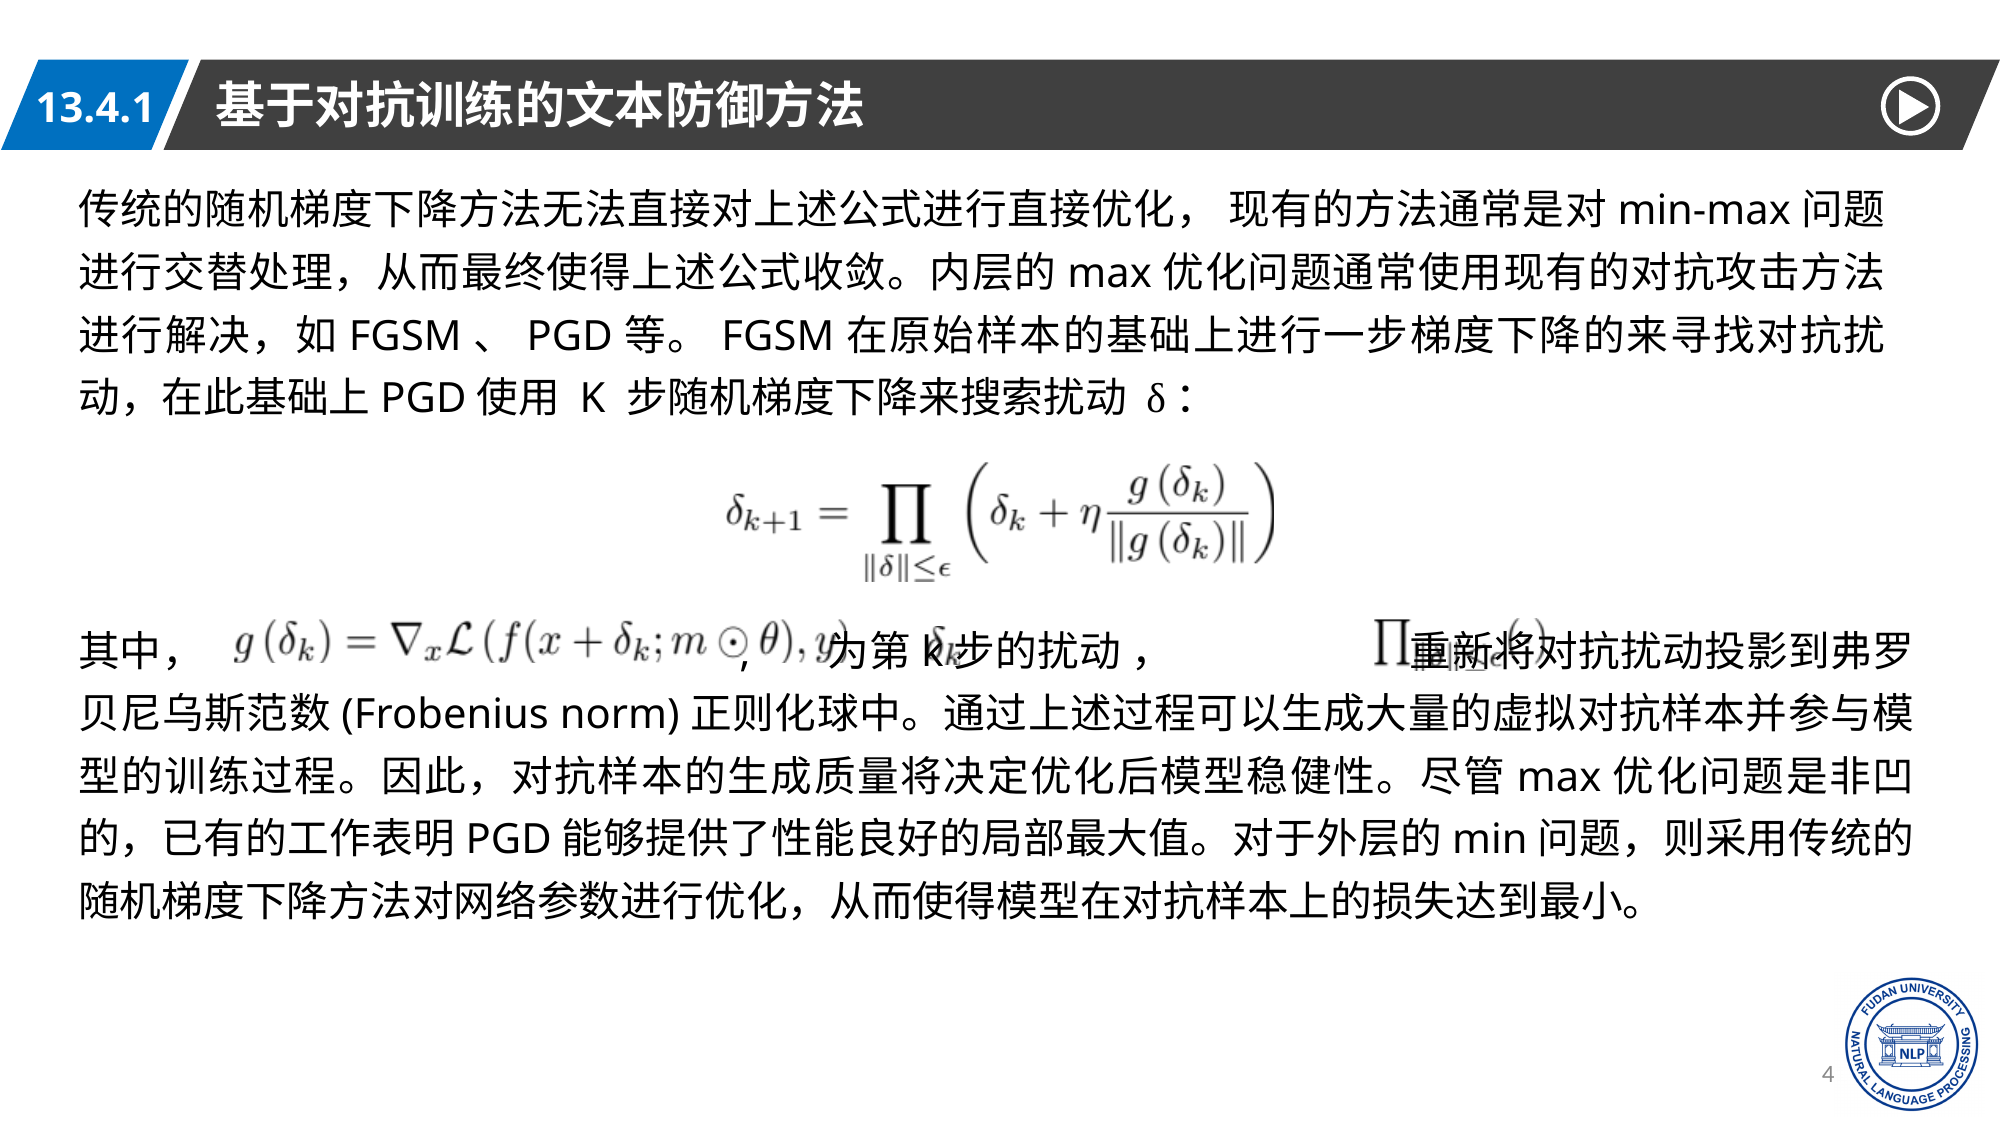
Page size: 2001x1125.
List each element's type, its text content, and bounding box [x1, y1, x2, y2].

picture [1834, 972, 1985, 1117]
picture [924, 626, 961, 665]
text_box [1883, 78, 1939, 134]
picture [233, 618, 847, 663]
text_box 13.4.1 [15, 73, 177, 138]
text_box [163, 59, 2000, 150]
picture [725, 460, 1275, 583]
text_box 基于对抗训练的文本防御方法 [200, 66, 880, 142]
text_box 其中， , 为第k步的扰动 ， 重新将对抗扰动投影到弗罗贝尼乌斯范数(Frobenius norm)正则化球中。通过上述过程可以生成大量的虚拟对抗样本并参与模型的训练过程。因此，对抗样本的生成质量将决定优化后模型稳健性。尽管max优化问题是非凹的，已有的工作表明PGD能够提供了性能良好的局部最大值。对于外层的min问题，则采用传统的随机梯度下降方法对网络参数进行优化，从而使得模型在对抗样本上的损失达到最小。 [63, 604, 1930, 932]
text_box 传统的随机梯度下降方法无法直接对上述公式进行直接优化， 现有的方法通常是对min-max问题进行交替处理，从而最终使得上述公式收敛。内层的max优化问题通常使用现有的对抗攻击方法进行解决，如FGSM、PGD等。FGSM在原始样本的基础上进行一步梯度下降的来寻找对抗扰动，在此基础上PGD使用 K 步随机梯度下降来搜索扰动 δ： [63, 163, 1900, 429]
slide_number 41 [1412, 1042, 1863, 1103]
text_box [1, 116, 157, 150]
text_box [32, 59, 189, 89]
picture [1373, 618, 1545, 672]
